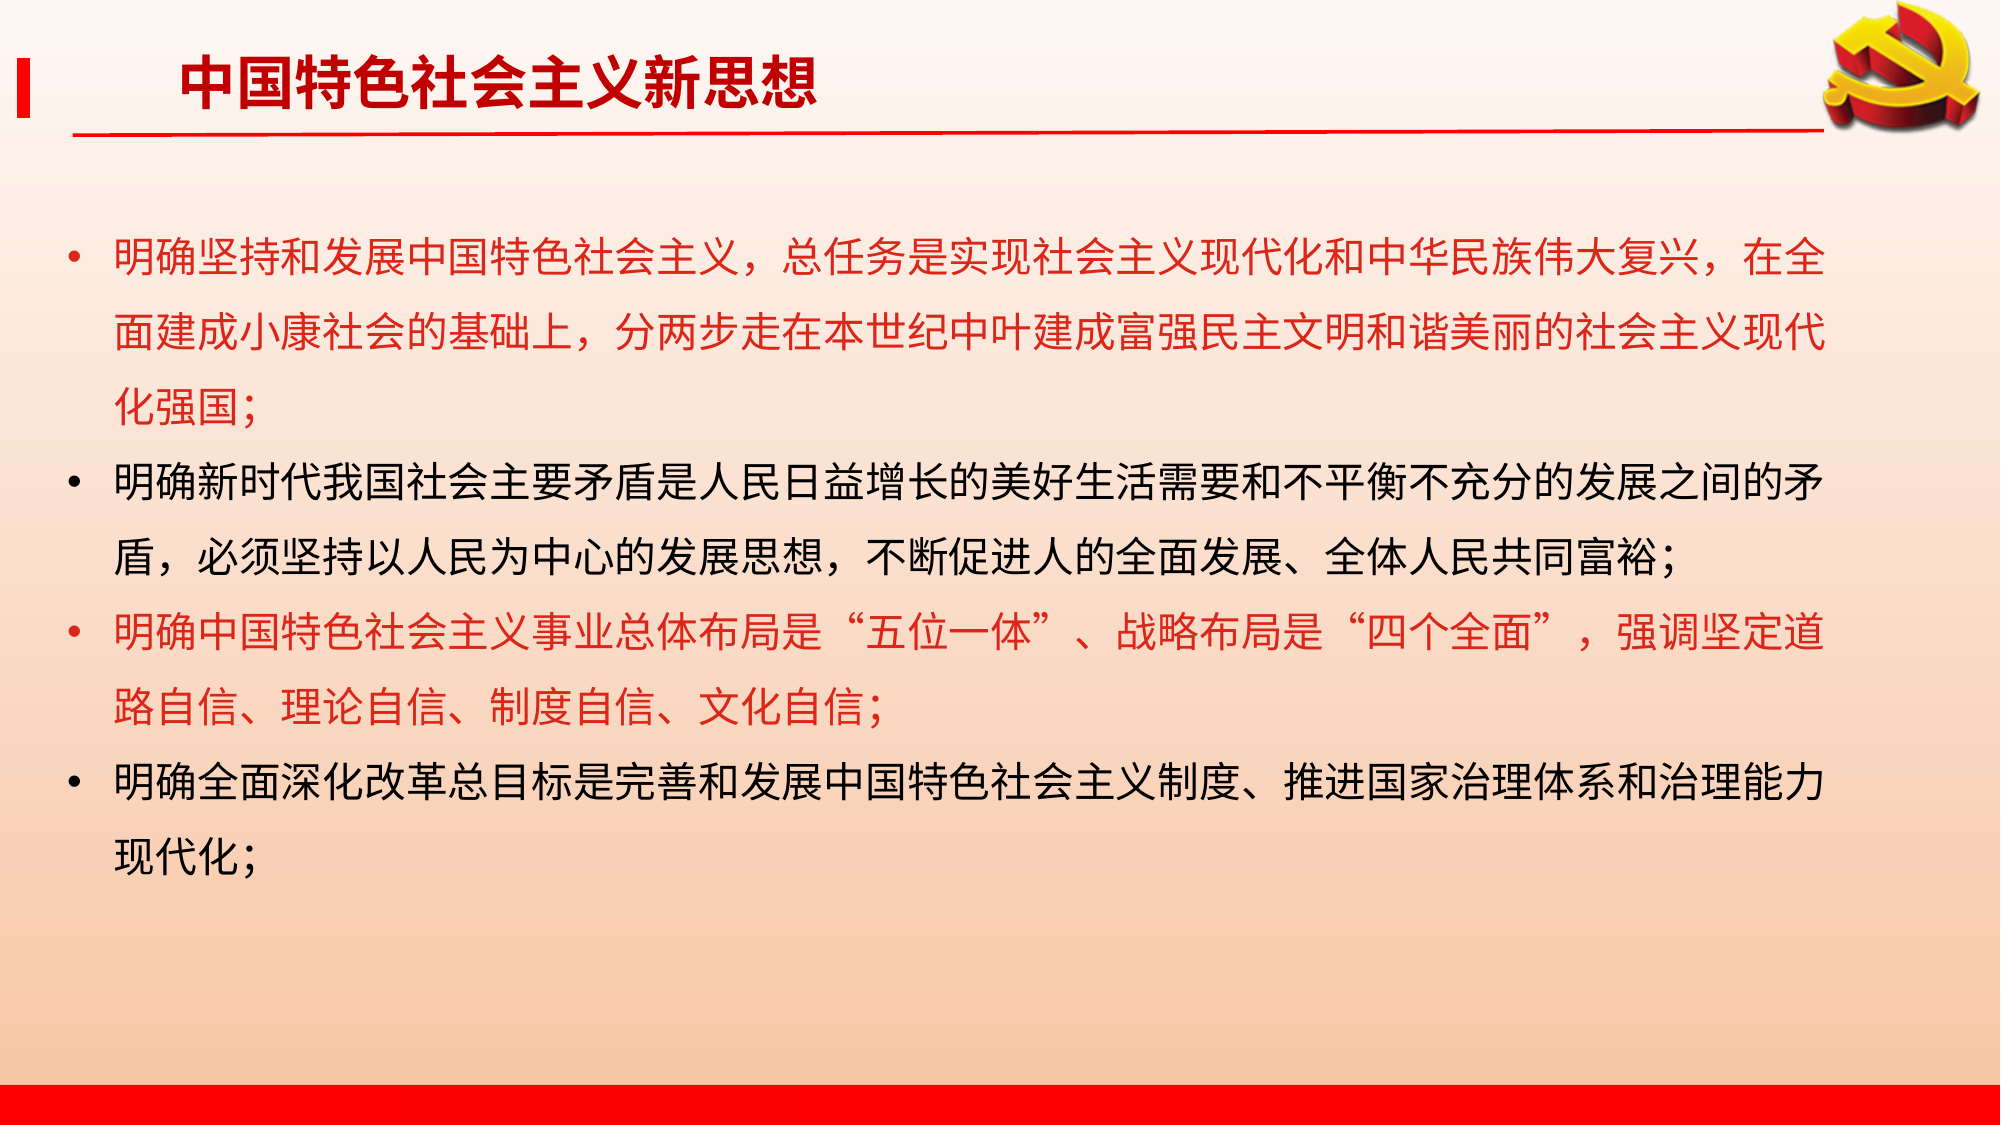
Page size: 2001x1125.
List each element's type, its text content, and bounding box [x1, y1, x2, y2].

text_box 中国特色社会主义新思想 [38, 46, 958, 117]
text_box 明确坚持和发展中国特色社会主义，总任务是实现社会主义现代化和中华民族伟大复兴，在全面建成小康社会的基础上，分两步走在本世纪中叶建成富强民主文明和谐美丽的社会主义现代化强国； 明确新时代我国社会主要矛盾是人民日益增长的美好生活需要和不平衡不充分的发展之间的矛盾，必须坚持以人民为中心的发展思想，不断促进人的全面发展、全体人民共同富裕； 明确中国特色社会主义事业总体布局是“五位一体”、战略布局是“四个全面”，强调坚定道路自信、理论自信、制度自信、文化自信； 明确全面深化改革总目标是完善和发展中国特色社会主义制度、推进国家治理体系和治理能力现代化； [52, 198, 1845, 959]
text_box [17, 58, 30, 118]
picture [1817, 0, 2000, 136]
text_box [0, 1084, 2000, 1125]
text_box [72, 130, 1817, 136]
